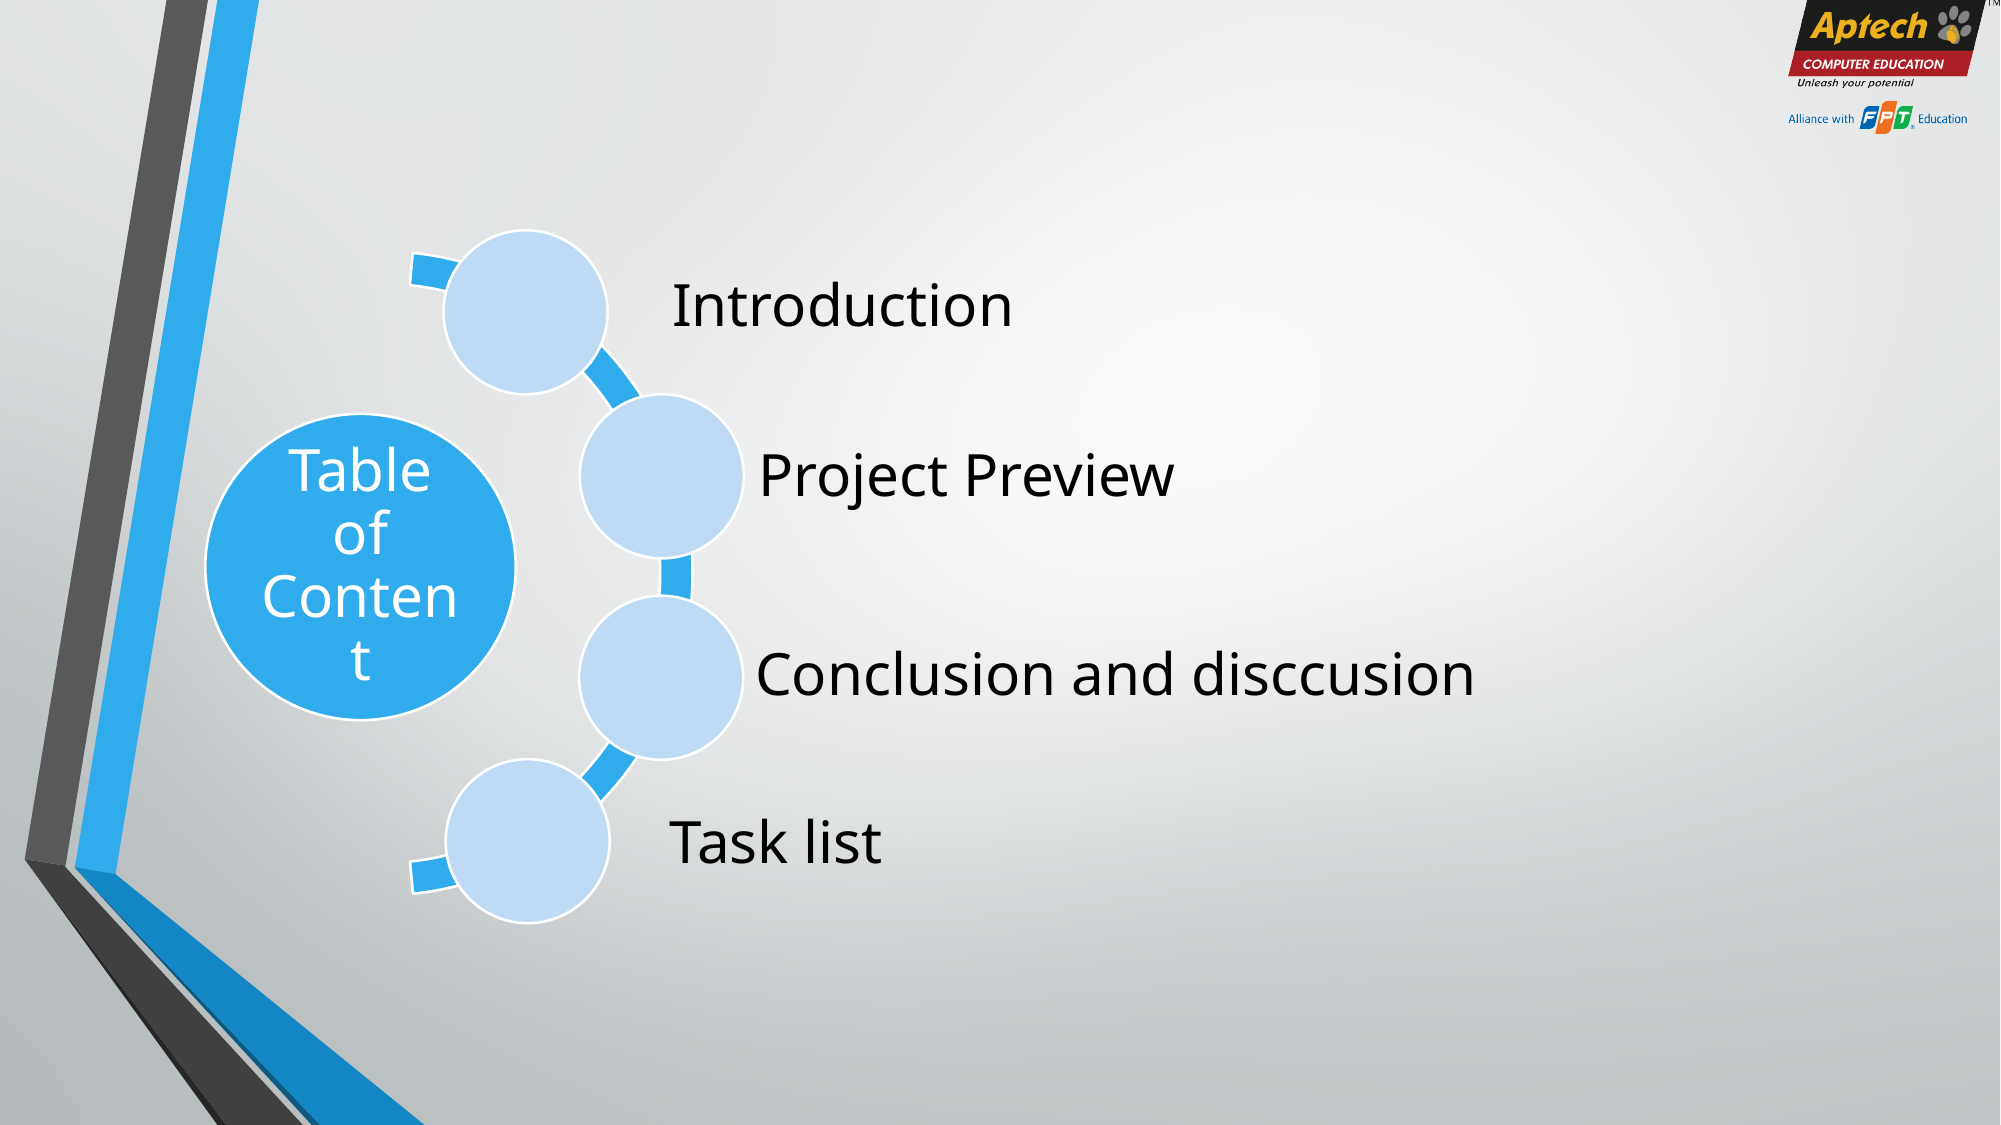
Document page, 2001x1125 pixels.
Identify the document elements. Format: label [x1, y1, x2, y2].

picture [1788, 0, 2000, 134]
list [205, 223, 1849, 924]
